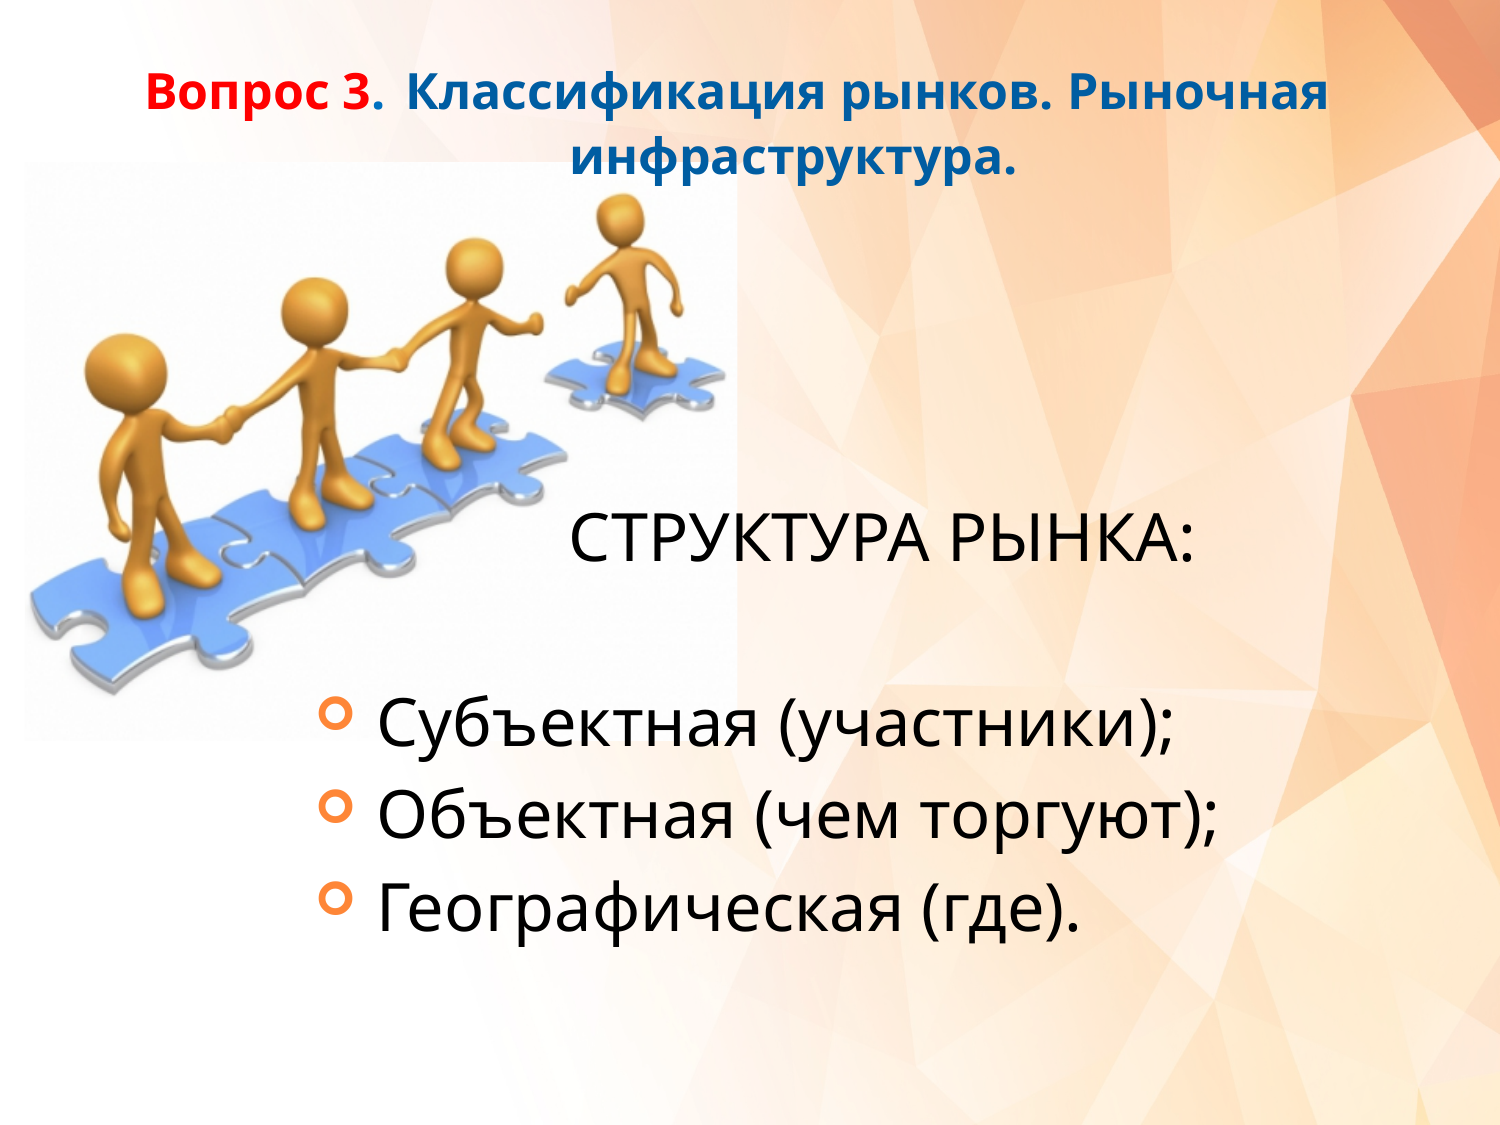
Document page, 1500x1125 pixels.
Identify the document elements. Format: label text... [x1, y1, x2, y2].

text_box СТРУКТУРА РЫНКА: Субъектная (участники); Объектная (чем торгуют); Географическая (где). [299, 487, 1466, 1125]
text_box Вопрос 3. Классификация рынков. Рыночная инфраструктура. [0, 24, 1500, 275]
picture [24, 161, 738, 742]
